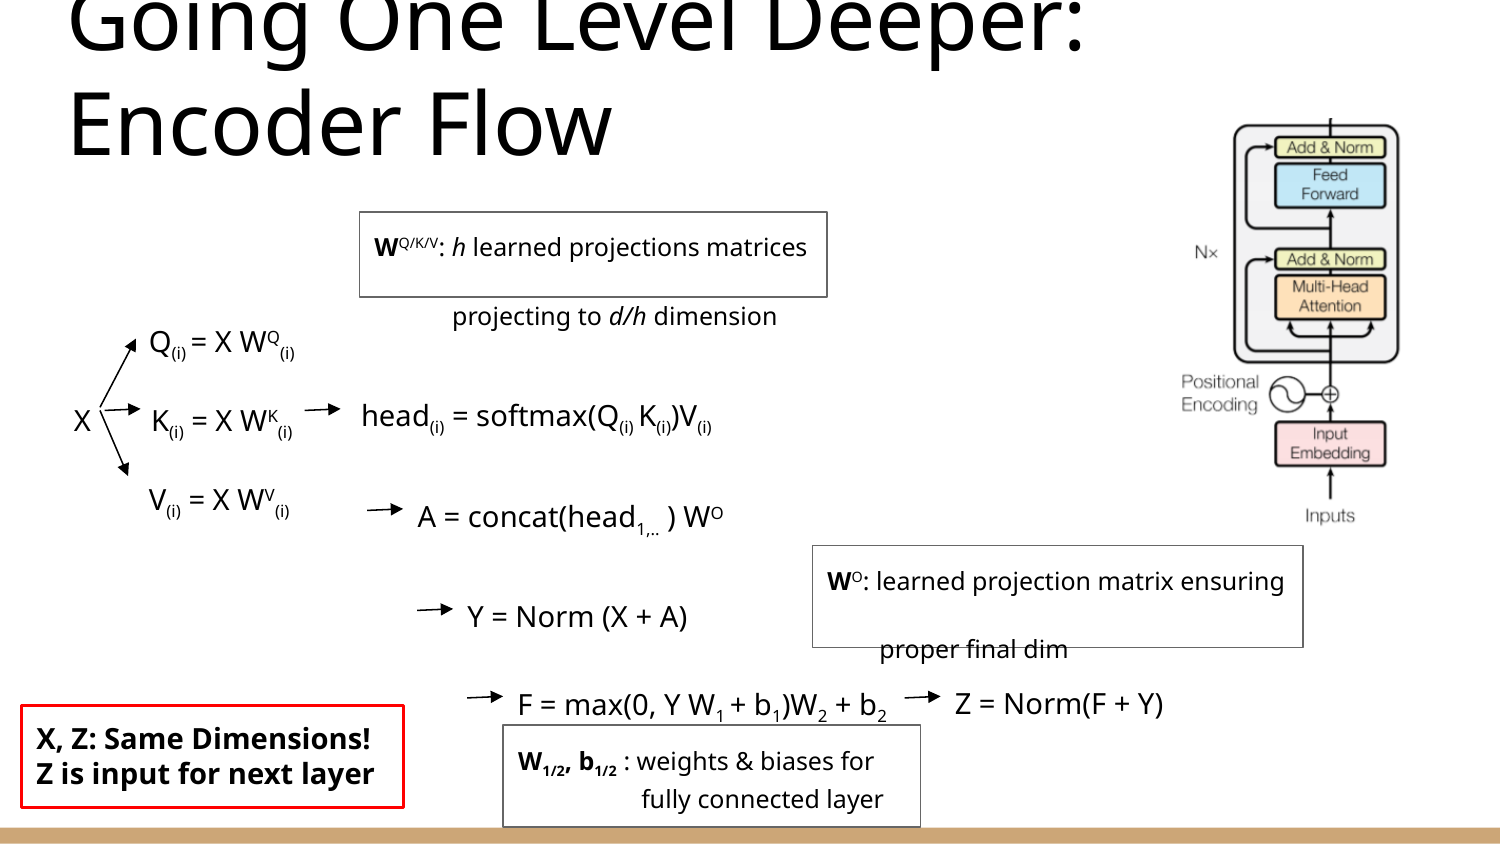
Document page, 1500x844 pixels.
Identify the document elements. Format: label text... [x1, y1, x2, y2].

title Going One Level Deeper: Encoder Flow [51, 51, 1449, 189]
list WO: learned projection matrix ensuring proper final dim [812, 545, 1304, 648]
list WQ/K/V: h learned projections matrices projecting to d/h dimension [359, 212, 827, 244]
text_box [99, 338, 137, 408]
list Y = Norm (X + A) [444, 520, 827, 657]
list Q(i) = X WQ(i) X K(i) = X WK(i) V(i) = X WV(i) [58, 244, 955, 559]
list A = concat(head1,.. ) WO [394, 456, 777, 557]
text_box X, Z: Same Dimensions! Z is input for next layer [21, 705, 404, 808]
list head(i) = softmax(Q(i) K(i))V(i) [338, 318, 794, 456]
picture [1176, 95, 1412, 537]
list F = max(0, Y W1 + b1)W2 + b2 [494, 607, 932, 745]
list W1/2, b1/2 : weights & biases for fully connected layer [503, 725, 921, 828]
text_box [99, 410, 129, 477]
list Z = Norm(F + Y) [932, 607, 1315, 745]
